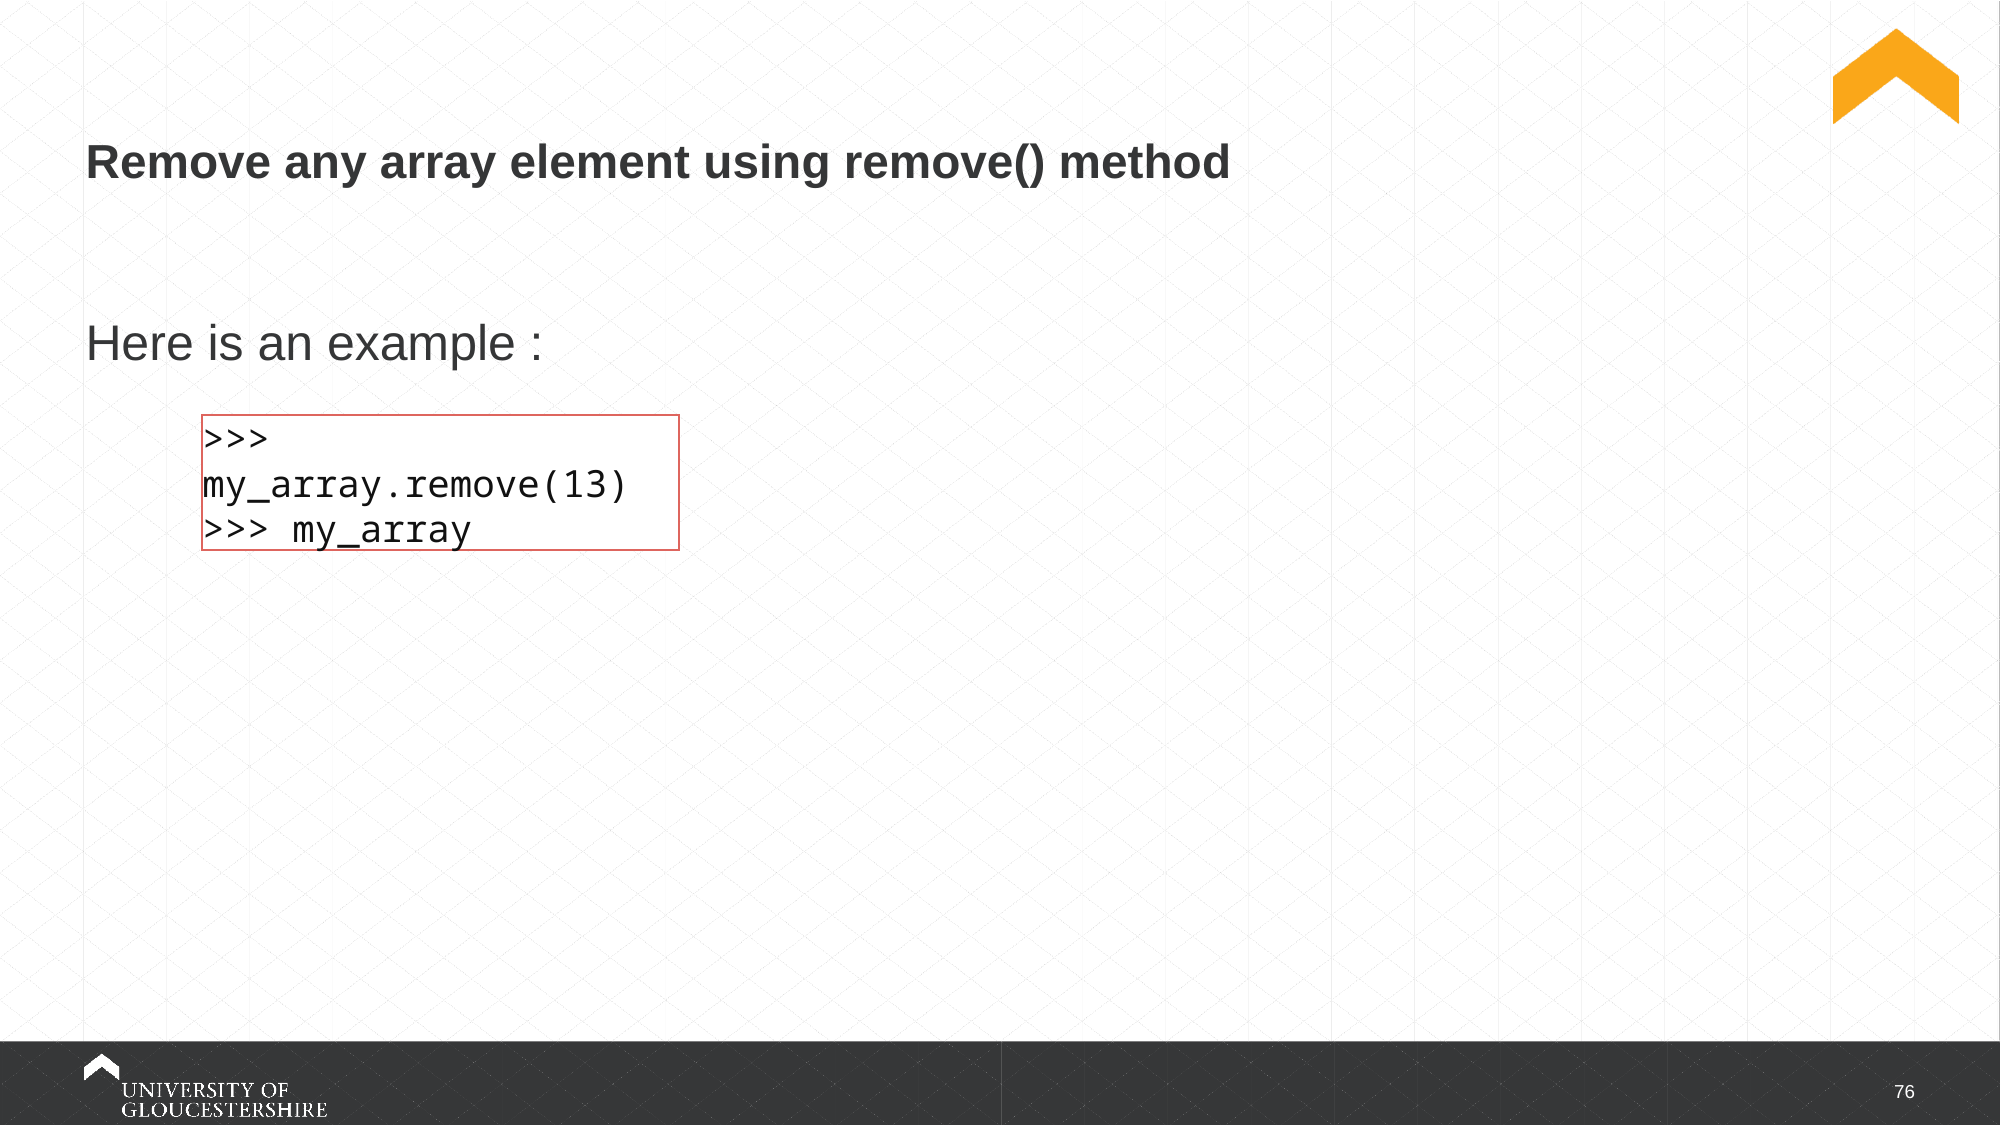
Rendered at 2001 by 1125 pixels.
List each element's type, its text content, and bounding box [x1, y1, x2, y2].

list Here is an example : [85, 256, 1834, 973]
picture [0, 1, 2001, 1125]
title Remove any array element using remove() method [85, 138, 1841, 257]
text_box >>> my_array.remove(13) >>> my_array [201, 414, 680, 551]
